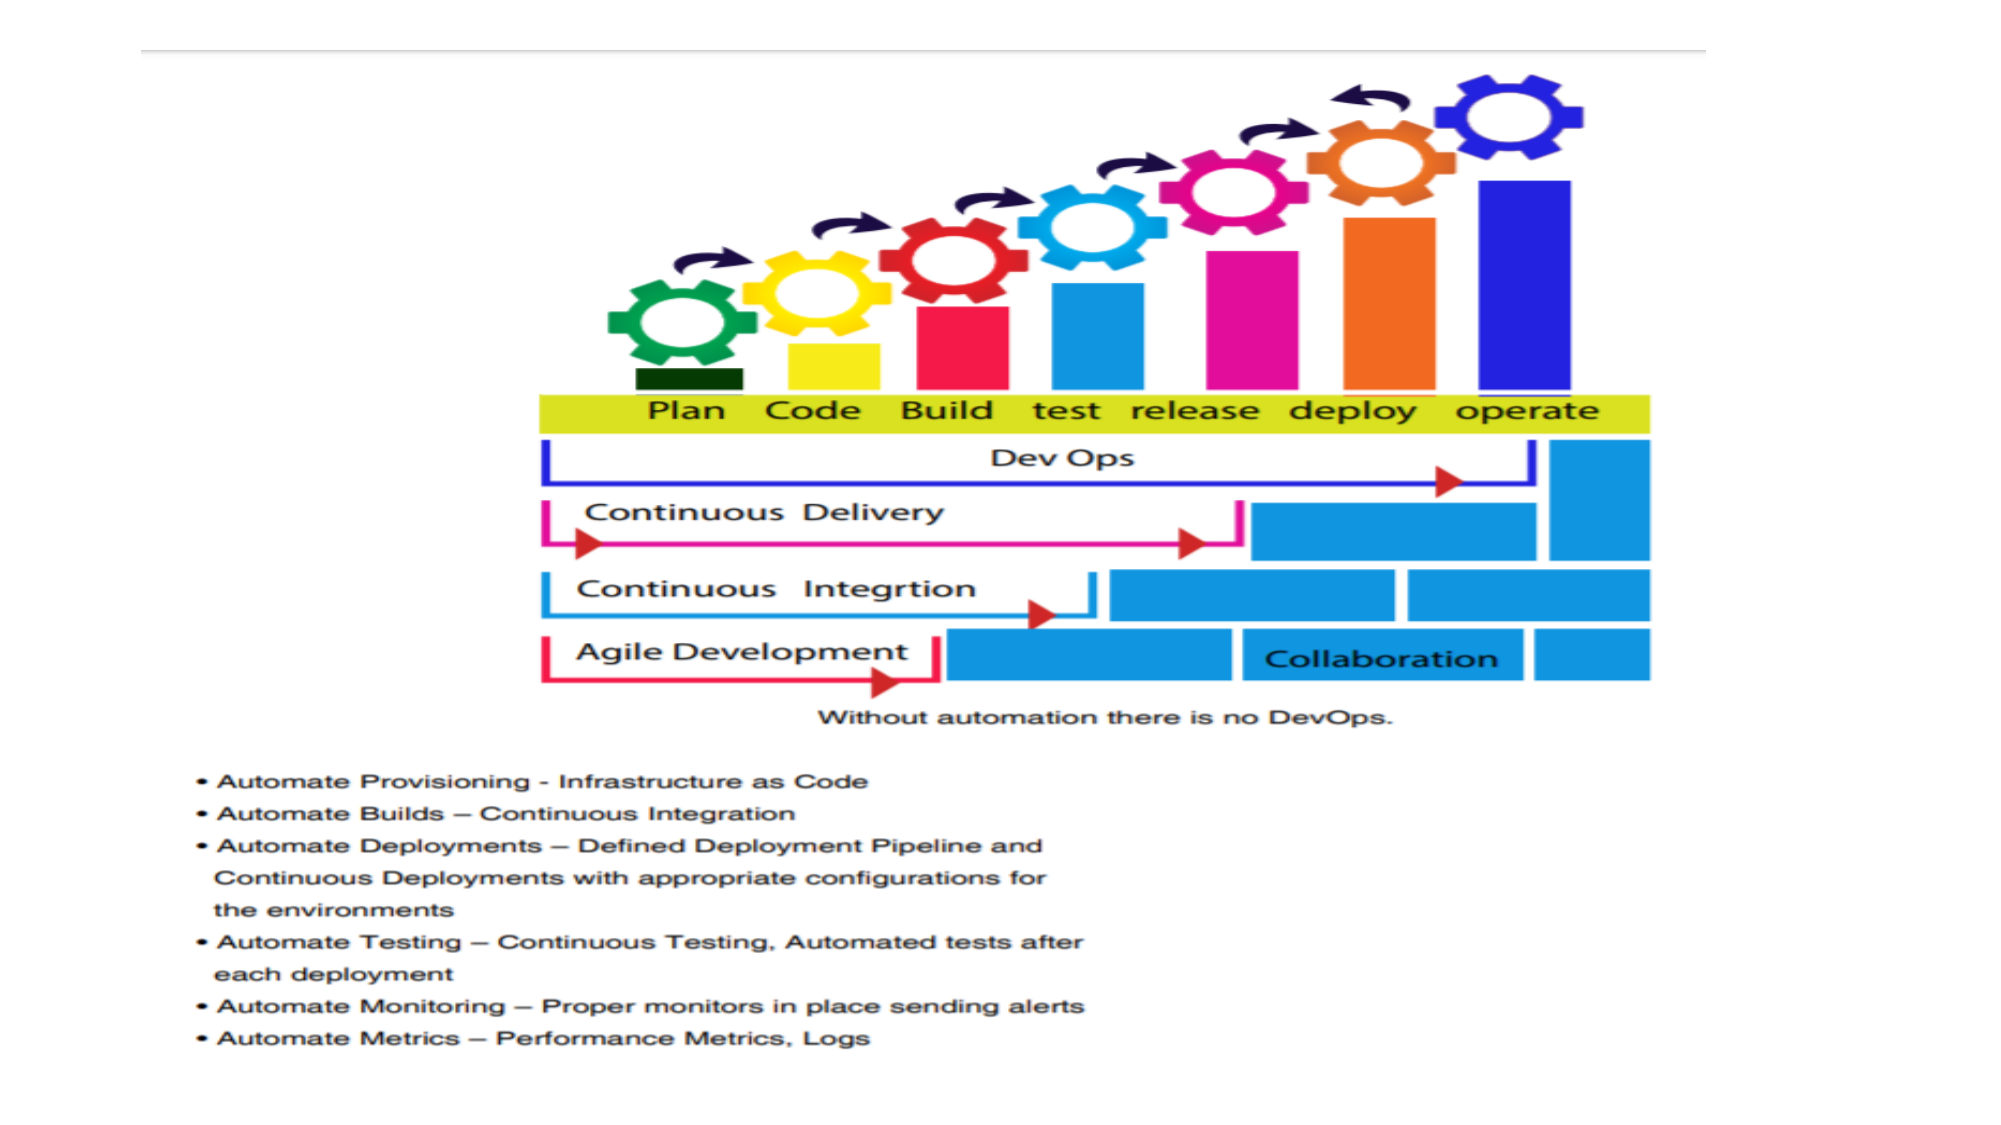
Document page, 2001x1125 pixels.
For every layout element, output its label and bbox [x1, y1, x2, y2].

list [141, 50, 1706, 1064]
